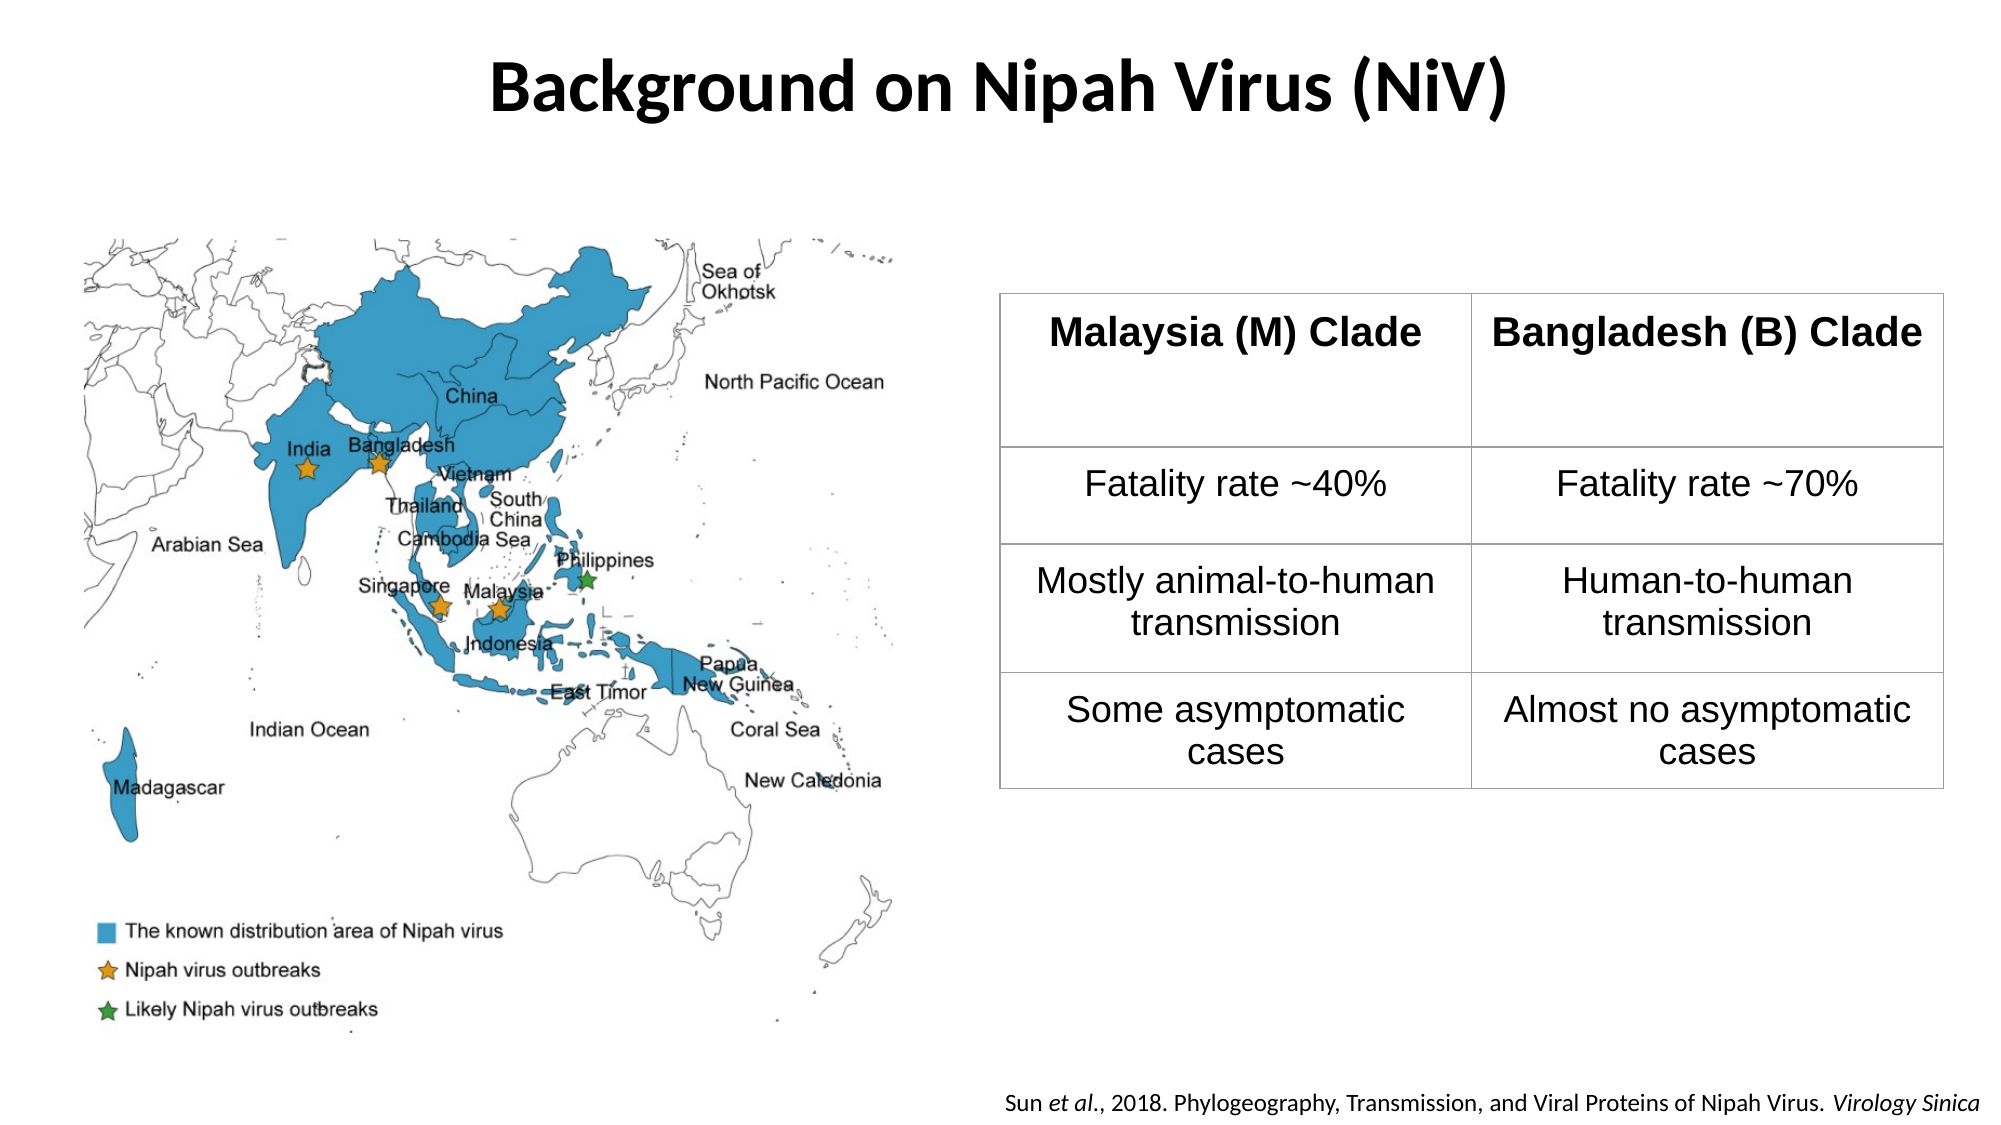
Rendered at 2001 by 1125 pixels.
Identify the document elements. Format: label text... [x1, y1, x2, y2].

table_cell Almost no asymptomatic cases [1472, 673, 1943, 788]
table_cell Human-to-human transmission [1472, 545, 1943, 672]
table_header Bangladesh (B) Clade [1472, 294, 1943, 446]
text_box Sun et al., 2018. Phylogeography, Transmission, and Viral Proteins of Nipah Virus. Virology Sinica [990, 1079, 1997, 1125]
table_header Malaysia (M) Clade [1001, 294, 1471, 446]
table_cell Fatality rate ~40% [1001, 448, 1471, 543]
picture [82, 238, 894, 1034]
table_cell Fatality rate ~70% [1472, 448, 1943, 543]
title Background on Nipah Virus (NiV) [117, 12, 1883, 133]
table_cell Mostly animal-to-human transmission [1001, 545, 1471, 672]
table_cell Some asymptomatic cases [1001, 673, 1471, 788]
